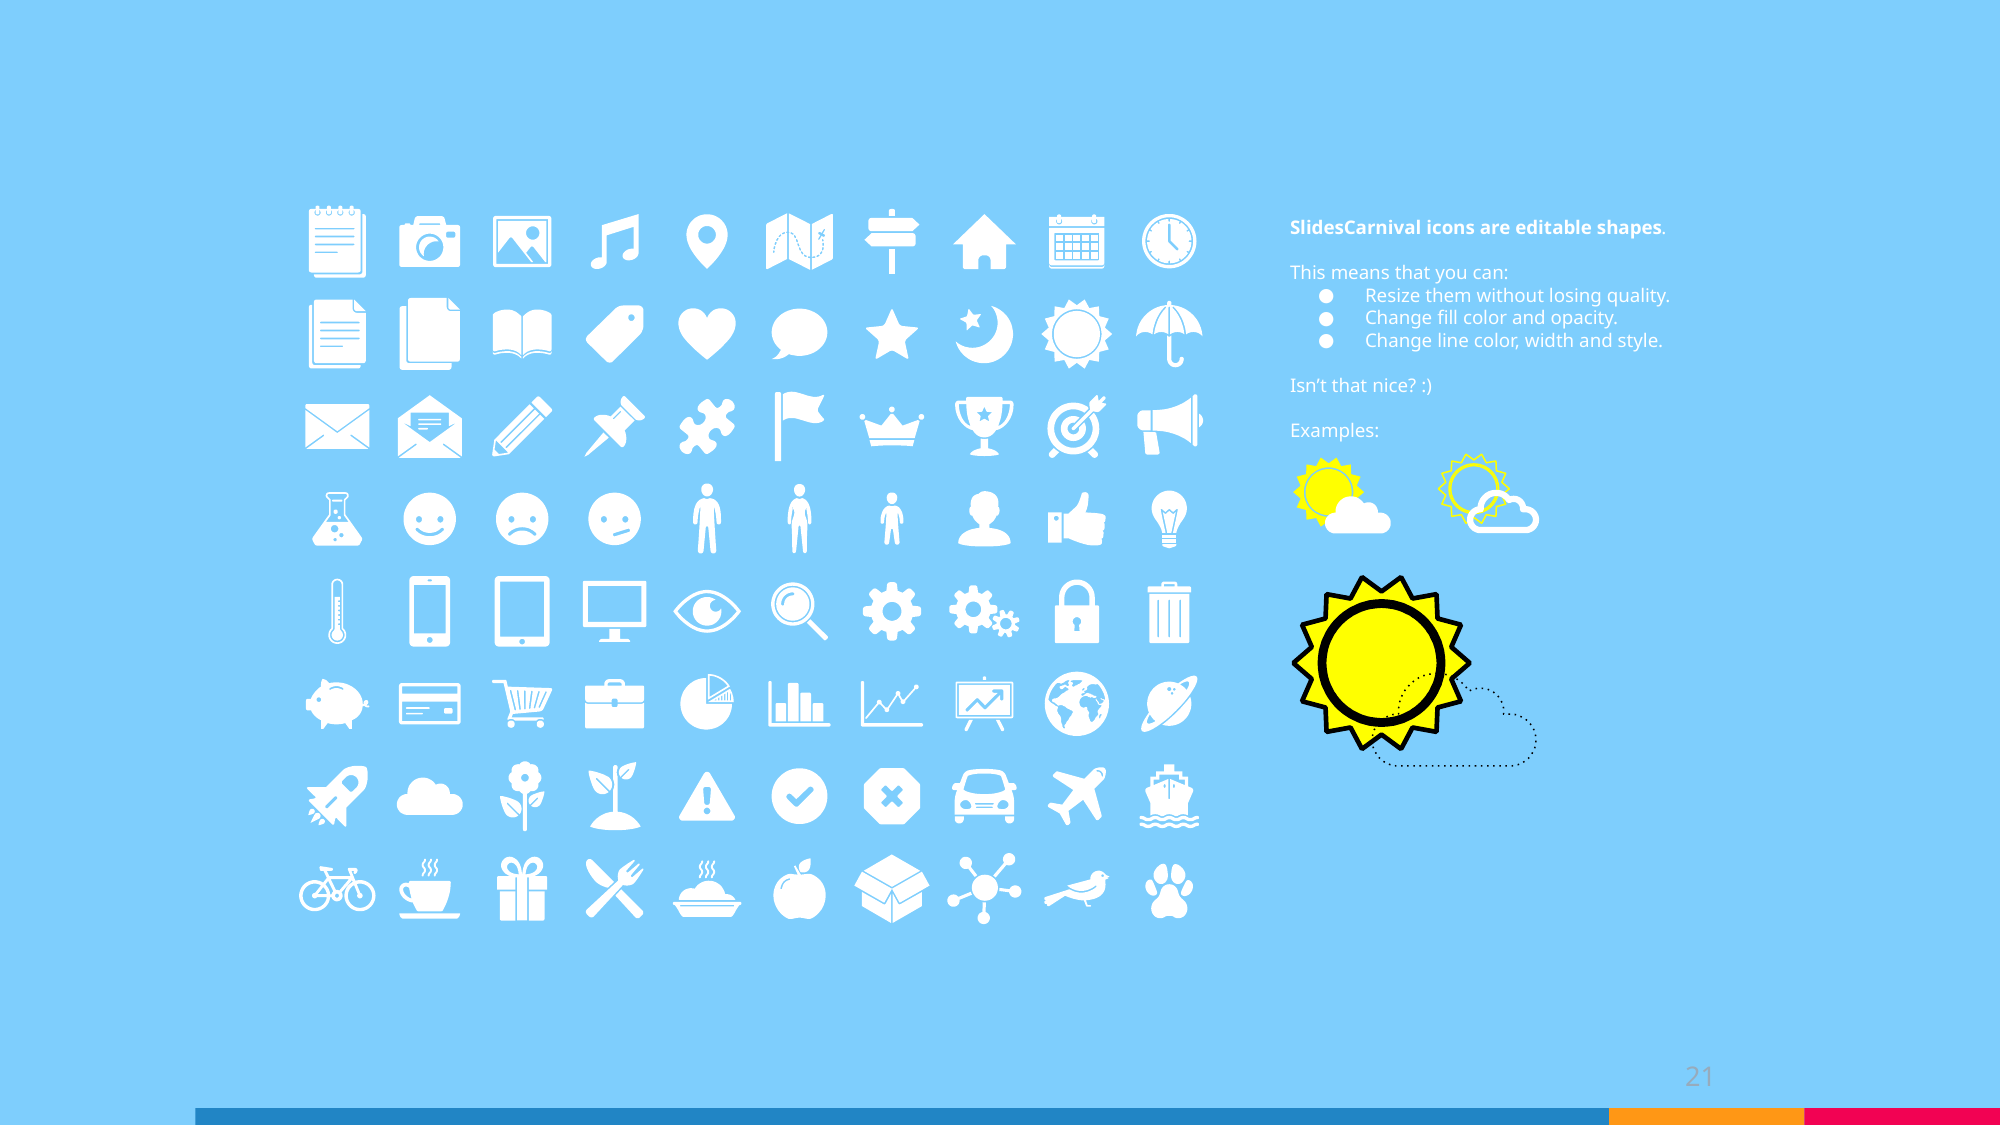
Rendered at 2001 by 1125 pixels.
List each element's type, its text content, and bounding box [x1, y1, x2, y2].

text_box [680, 673, 734, 730]
text_box [1366, 502, 1391, 534]
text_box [770, 582, 829, 641]
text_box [955, 676, 1014, 732]
text_box [863, 768, 921, 825]
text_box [1438, 453, 1510, 524]
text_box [399, 297, 461, 371]
text_box [686, 214, 728, 269]
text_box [496, 856, 548, 921]
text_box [499, 761, 545, 832]
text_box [308, 299, 366, 369]
text_box [866, 309, 918, 359]
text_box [312, 491, 363, 546]
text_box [672, 860, 742, 918]
text_box [396, 777, 463, 815]
text_box [1509, 498, 1536, 531]
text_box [955, 305, 1014, 364]
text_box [672, 589, 742, 633]
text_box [397, 394, 462, 459]
text_box [679, 398, 735, 455]
text_box [588, 492, 641, 546]
text_box [305, 678, 370, 729]
text_box [679, 771, 735, 821]
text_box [774, 391, 825, 462]
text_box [584, 678, 645, 729]
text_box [864, 208, 920, 275]
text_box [1151, 490, 1188, 549]
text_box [854, 854, 930, 924]
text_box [1141, 213, 1197, 269]
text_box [492, 396, 553, 457]
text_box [860, 680, 924, 727]
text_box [1140, 675, 1198, 733]
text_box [1047, 394, 1107, 459]
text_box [1145, 863, 1194, 919]
text_box [958, 491, 1011, 547]
text_box [771, 308, 828, 360]
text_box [588, 762, 642, 831]
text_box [1293, 576, 1471, 750]
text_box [1139, 764, 1200, 829]
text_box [398, 682, 461, 725]
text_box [492, 309, 552, 359]
text_box [403, 492, 456, 546]
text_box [1135, 300, 1203, 368]
text_box [1380, 688, 1536, 766]
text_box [947, 852, 1022, 925]
text_box [299, 866, 376, 912]
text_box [1047, 491, 1106, 546]
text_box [306, 765, 368, 827]
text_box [399, 858, 461, 919]
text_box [1136, 394, 1204, 455]
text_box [492, 215, 552, 268]
text_box [862, 582, 922, 641]
text_box [1054, 579, 1100, 644]
text_box [590, 214, 639, 269]
text_box [678, 308, 736, 360]
text_box [952, 214, 1017, 270]
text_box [880, 492, 904, 545]
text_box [1048, 214, 1105, 269]
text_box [491, 679, 553, 728]
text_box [584, 395, 646, 457]
text_box [1044, 870, 1110, 907]
text_box [771, 768, 828, 824]
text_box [692, 483, 722, 554]
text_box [951, 768, 1017, 824]
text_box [1292, 457, 1365, 527]
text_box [768, 680, 831, 727]
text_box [787, 483, 812, 554]
text_box [1044, 671, 1110, 737]
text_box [1041, 299, 1113, 369]
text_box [585, 858, 644, 919]
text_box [954, 396, 1014, 457]
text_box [582, 580, 647, 643]
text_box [399, 215, 461, 268]
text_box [859, 406, 925, 447]
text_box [305, 403, 370, 450]
text_box [585, 305, 644, 363]
text_box [409, 576, 451, 647]
text_box [496, 492, 549, 546]
text_box SlidesCarnival icons are editable shapes. This means that you can: Resize them without losing quality. Change fill color and opacity. Change line color, width and style. Isn’t that nice? :) Examples: [1274, 200, 1701, 451]
slide_number 21 [1641, 1043, 1732, 1113]
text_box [1147, 581, 1192, 644]
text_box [328, 578, 347, 645]
text_box [1047, 767, 1106, 826]
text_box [765, 213, 834, 271]
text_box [949, 585, 1020, 638]
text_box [773, 857, 826, 920]
text_box [494, 576, 550, 647]
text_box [308, 205, 366, 278]
